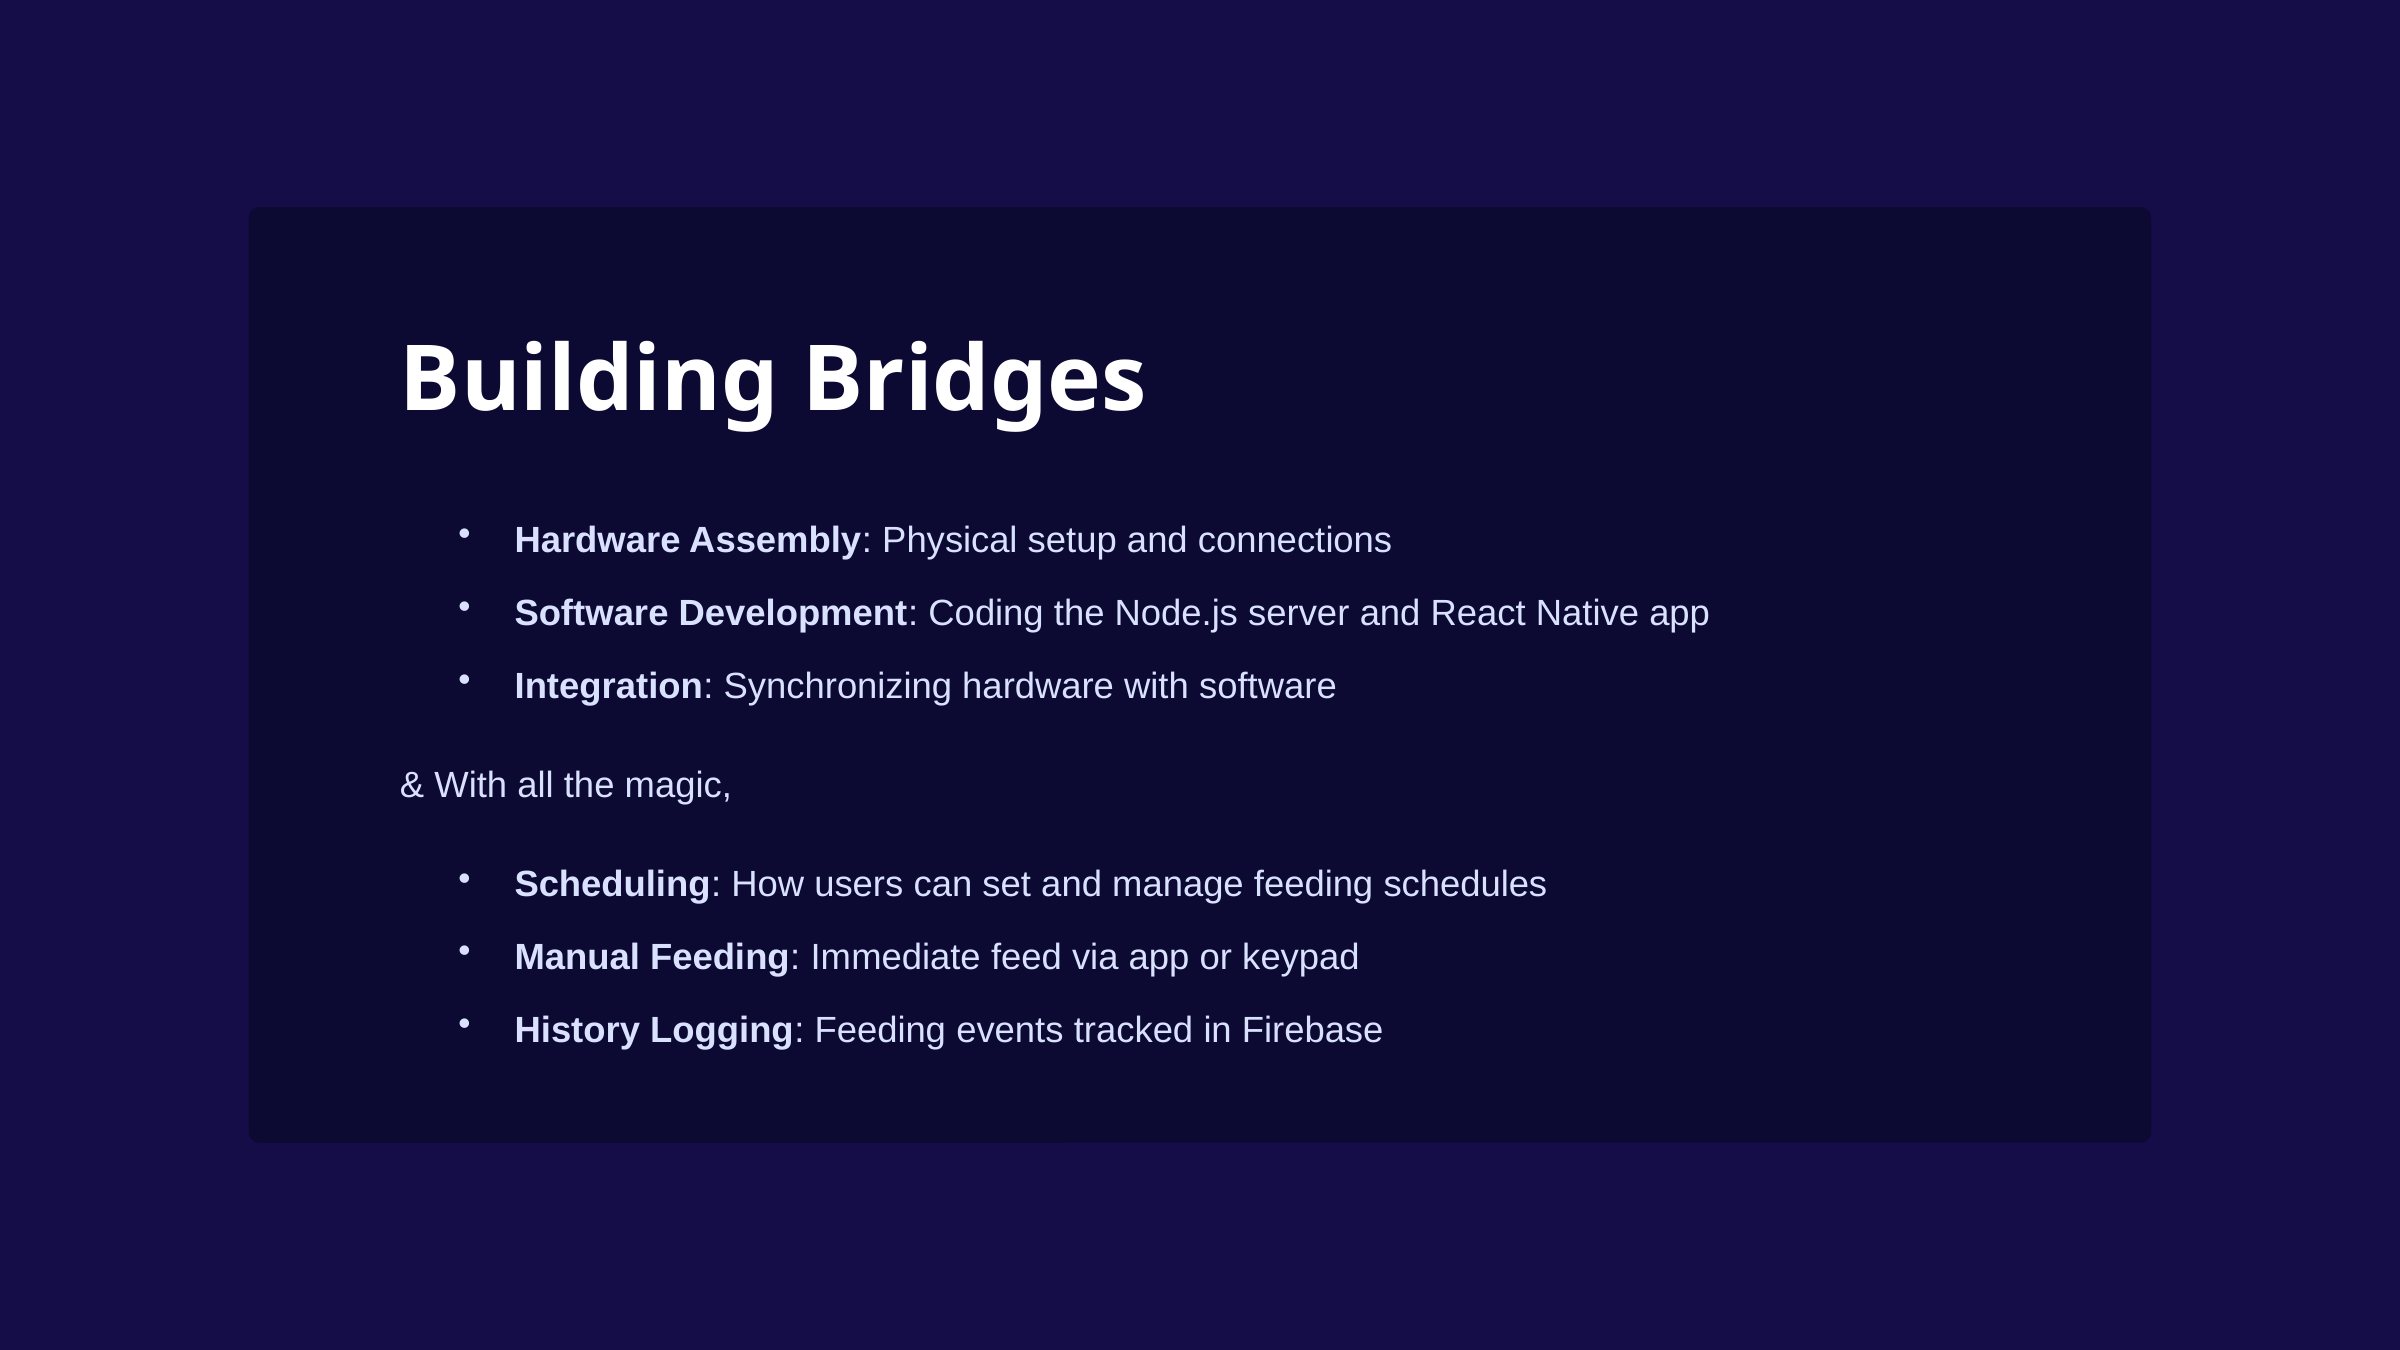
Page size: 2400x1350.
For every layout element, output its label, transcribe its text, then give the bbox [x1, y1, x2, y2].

text_box Building Bridges [385, 307, 1297, 422]
text_box Manual Feeding: Immediate feed via app or keypad [443, 911, 2015, 970]
text_box Hardware Assembly: Physical setup and connections [443, 494, 2015, 553]
text_box Integration: Synchronizing hardware with software [443, 639, 2015, 699]
text_box [0, 0, 2400, 1350]
text_box Scheduling: How users can set and manage feeding schedules [443, 838, 2015, 897]
text_box [248, 207, 2152, 1143]
text_box Software Development: Coding the Node.js server and React Native app [443, 567, 2015, 626]
text_box History Logging: Feeding events tracked in Firebase [443, 984, 2015, 1043]
text_box & With all the magic, [385, 739, 2015, 798]
